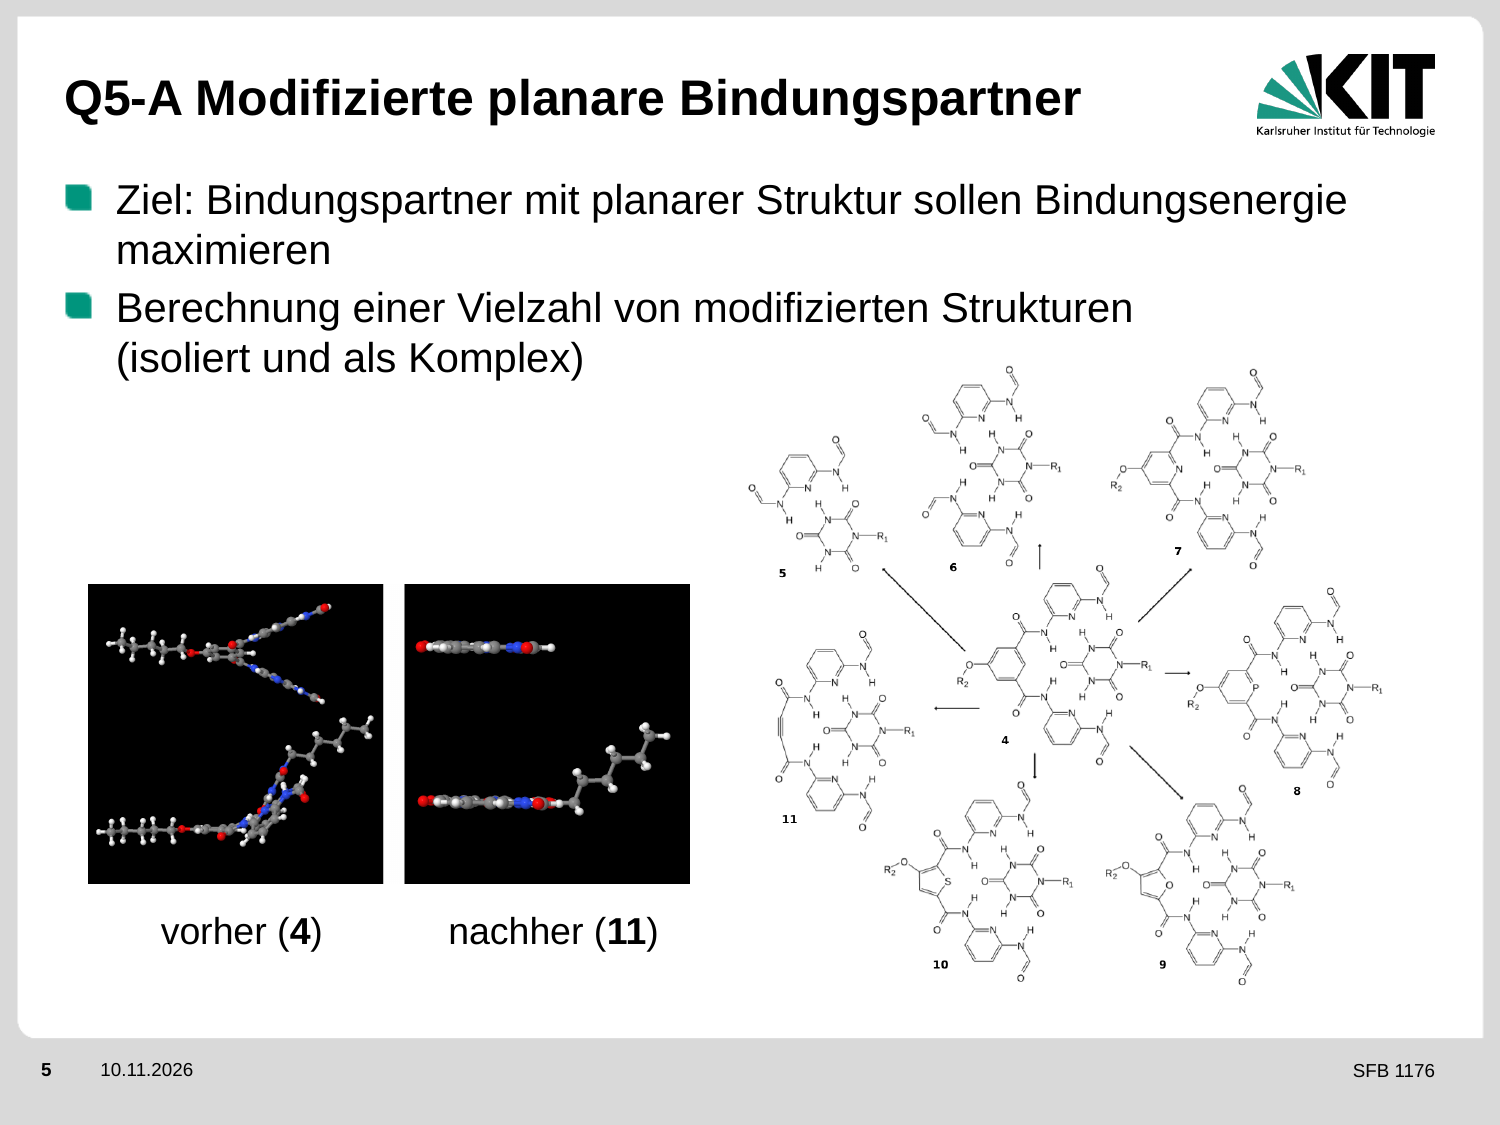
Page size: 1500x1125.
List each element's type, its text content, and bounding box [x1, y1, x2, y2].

text_box vorher (4) nachher (11) [145, 900, 674, 1005]
text_box Ziel: Bindungspartner mit planarer Struktur sollen Bindungsenergie maximieren Berechnung einer Vielzahl von modifizierten Strukturen (isoliert und als Komplex) [64, 172, 1436, 1070]
title Q5-A Modifizierte planare Bindungspartner [64, 33, 1420, 126]
picture [0, 0, 1500, 1125]
